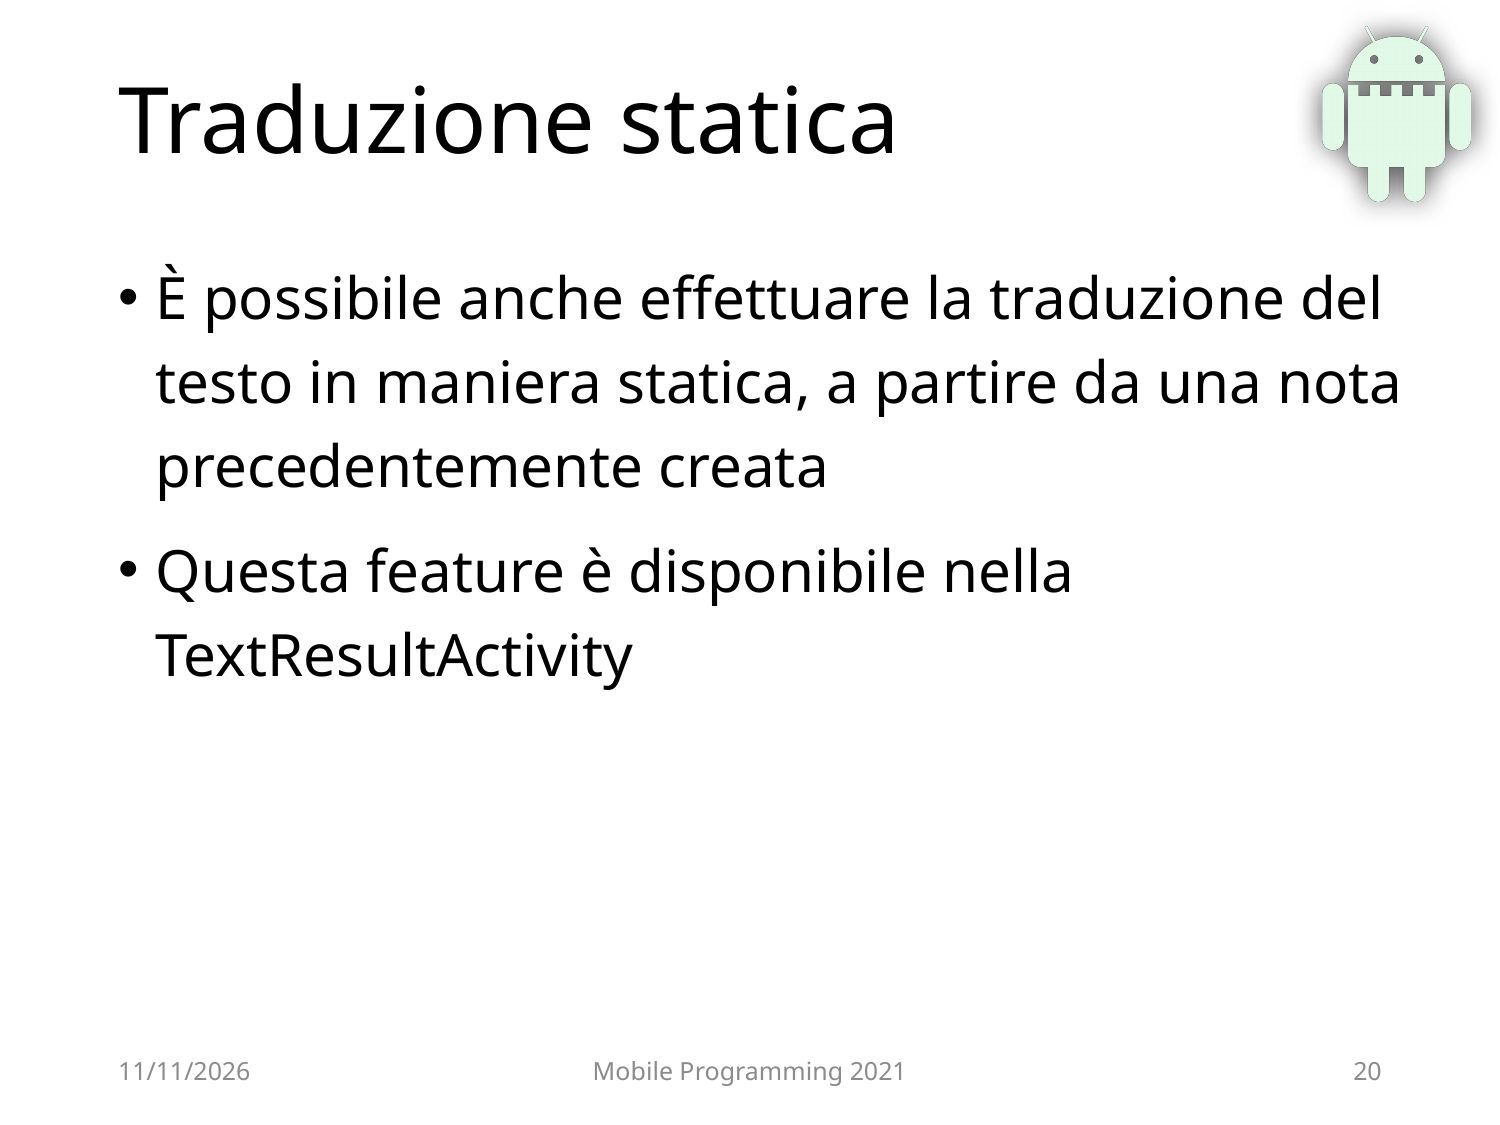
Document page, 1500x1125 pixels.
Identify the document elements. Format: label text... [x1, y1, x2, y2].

picture [1318, 22, 1475, 206]
title Traduzione statica [103, 59, 1397, 188]
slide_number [103, 1042, 441, 1103]
list È possibile anche effettuare la traduzione del testo in maniera statica, a partire da una nota precedentemente creata Questa feature è disponibile nella TextResultActivity [103, 239, 1475, 1007]
slide_number 20 [1059, 1042, 1397, 1103]
footer Mobile Programming 2021 [496, 1042, 1004, 1103]
